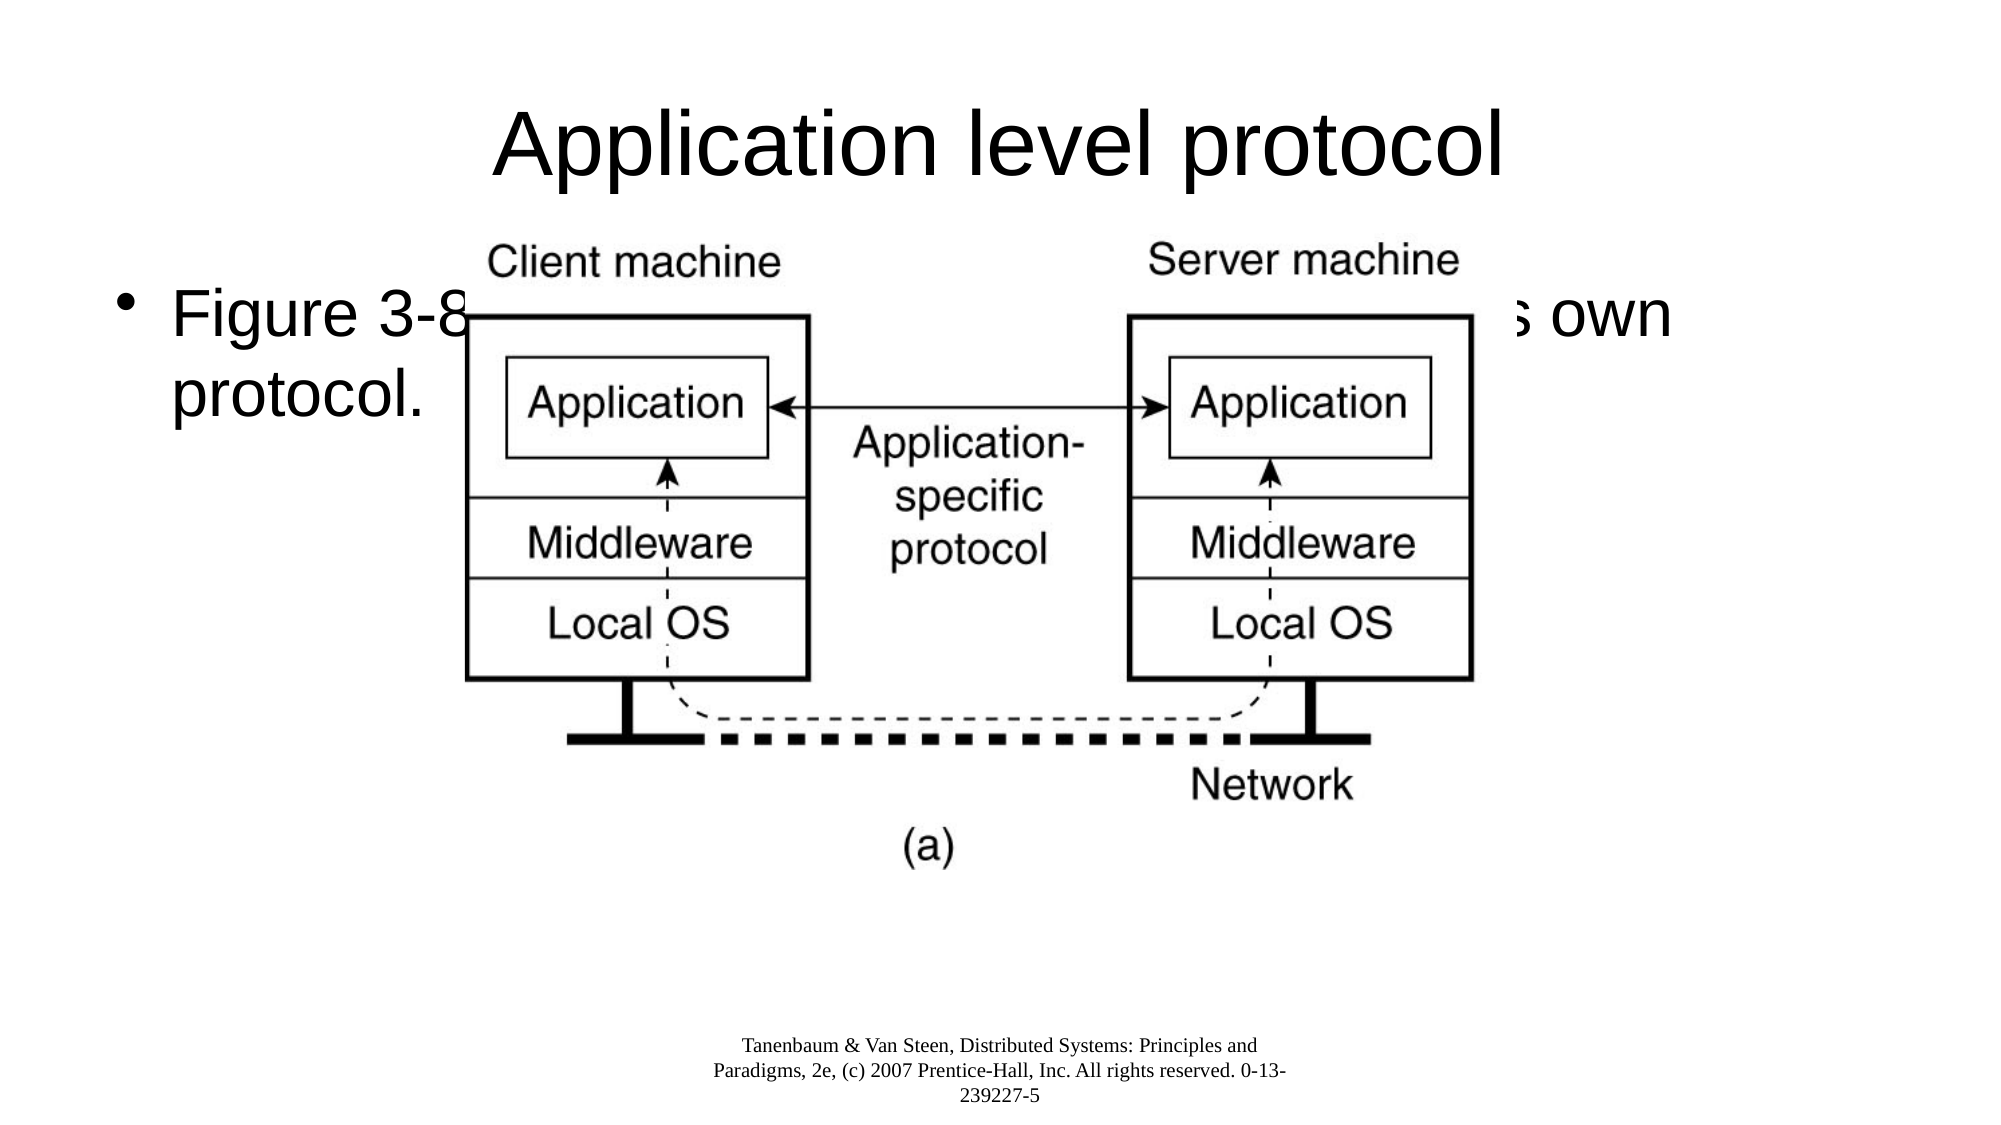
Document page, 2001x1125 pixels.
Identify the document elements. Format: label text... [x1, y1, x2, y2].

footer Tanenbaum & Van Steen, Distributed Systems: Principles and Paradigms, 2e, (c) 2007 Prentice-Hall, Inc. All rights reserved. 0-13-239227-5 [683, 1024, 1317, 1103]
picture [464, 233, 1518, 871]
list Figure 3-8. (a) A networked application with its own protocol. [99, 262, 1900, 1005]
title Application level protocol [99, 45, 1900, 233]
